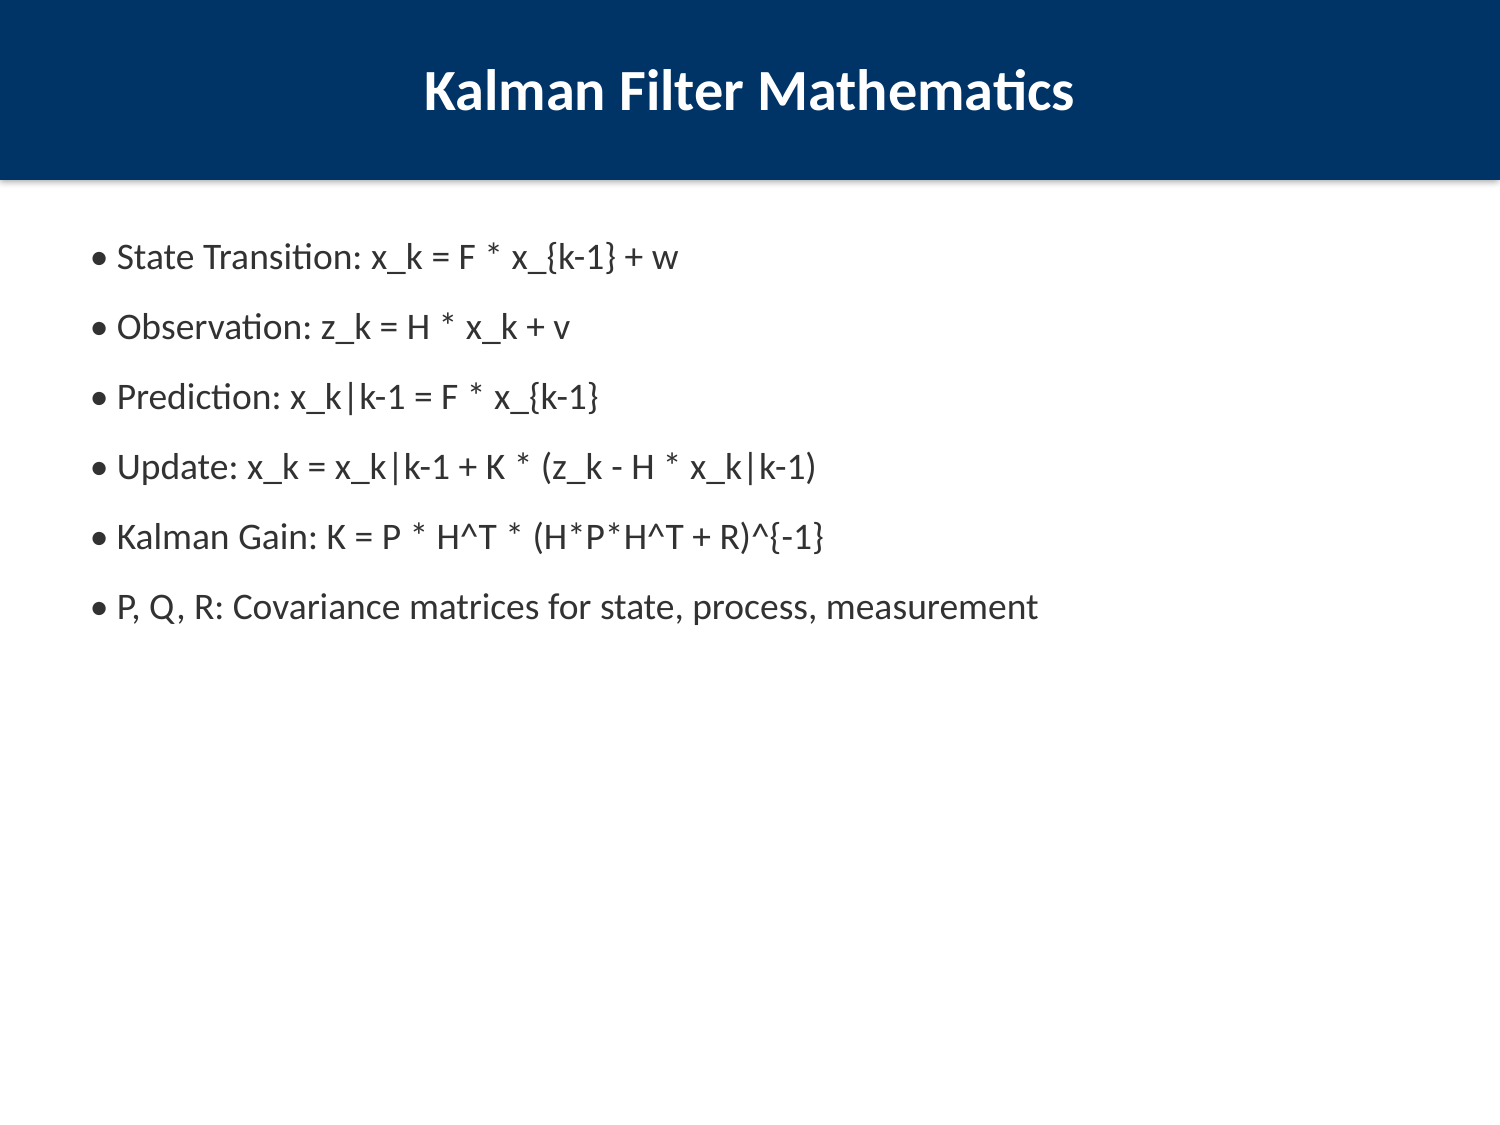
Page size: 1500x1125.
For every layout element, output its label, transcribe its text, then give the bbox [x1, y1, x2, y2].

text_box • State Transition: x_k = F * x_{k-1} + w • Observation: z_k = H * x_k + v • Prediction: x_k|k-1 = F * x_{k-1} • Update: x_k = x_k|k-1 + K * (z_k - H * x_k|k-1) • Kalman Gain: K = P * H^T * (H*P*H^T + R)^{-1} • P, Q, R: Covariance matrices for state, process, measurement [74, 224, 1425, 635]
text_box Kalman Filter Mathematics [409, 45, 1090, 130]
text_box [0, 0, 1500, 181]
